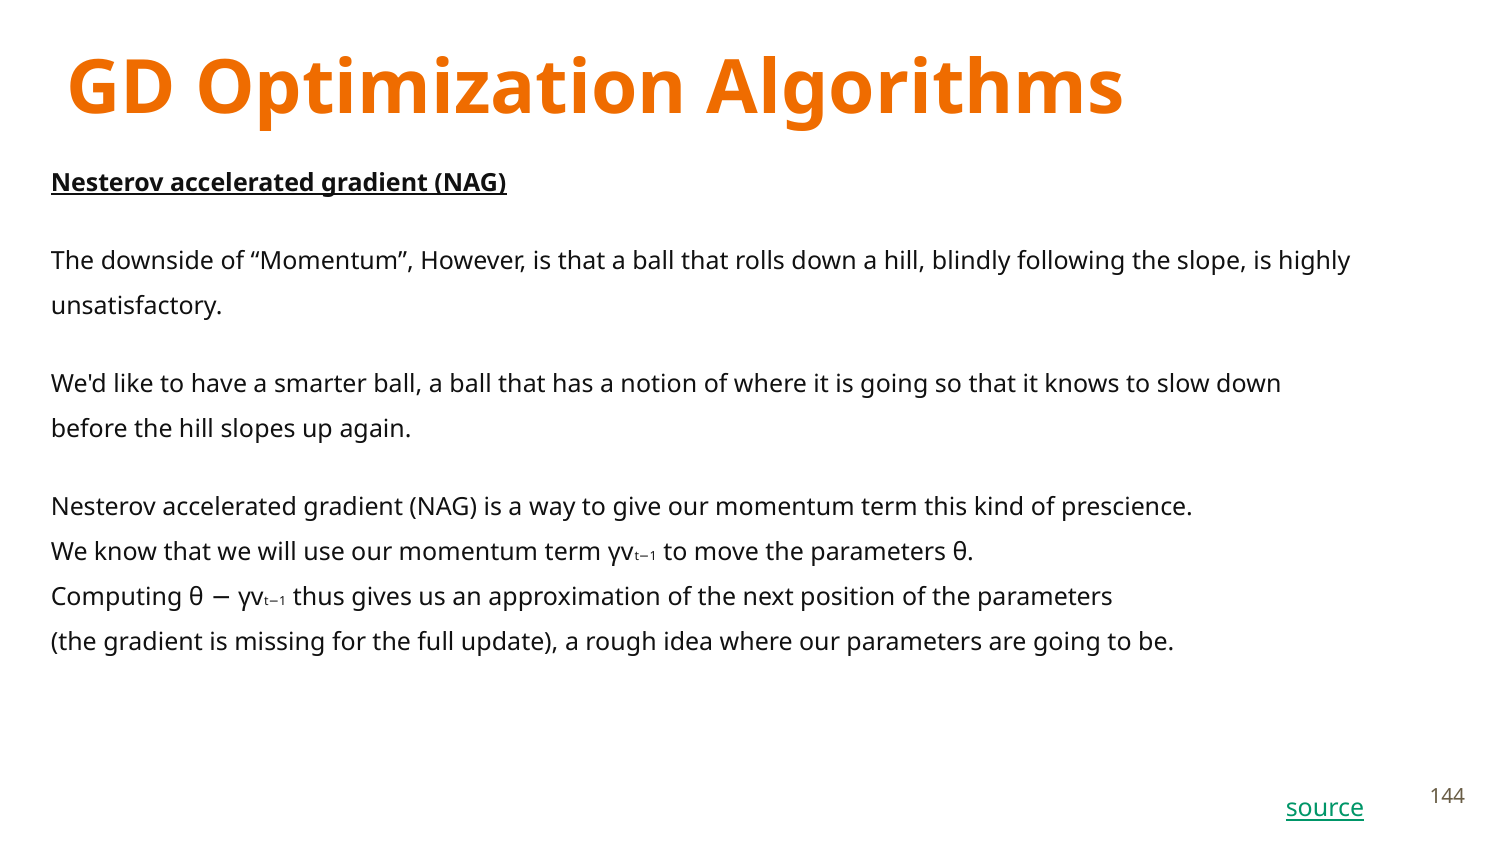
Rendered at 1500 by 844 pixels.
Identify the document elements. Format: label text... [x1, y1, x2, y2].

text_box Nesterov accelerated gradient (NAG) The downside of “Momentum”, However, is that a ball that rolls down a hill, blindly following the slope, is highly unsatisfactory. We'd like to have a smarter ball, a ball that has a notion of where it is going so that it knows to slow down before the hill slopes up again. Nesterov accelerated gradient (NAG) is a way to give our momentum term this kind of prescience. We know that we will use our momentum term γvt−1 to move the parameters θ. Computing θ − γvt−1 thus gives us an approximation of the next position of the parameters (the gradient is missing for the full update), a rough idea where our parameters are going to be. [35, 146, 1376, 836]
slide_number 144 [1389, 764, 1480, 830]
title GD Optimization Algorithms [51, 23, 1411, 147]
text_box source [1270, 776, 1409, 841]
